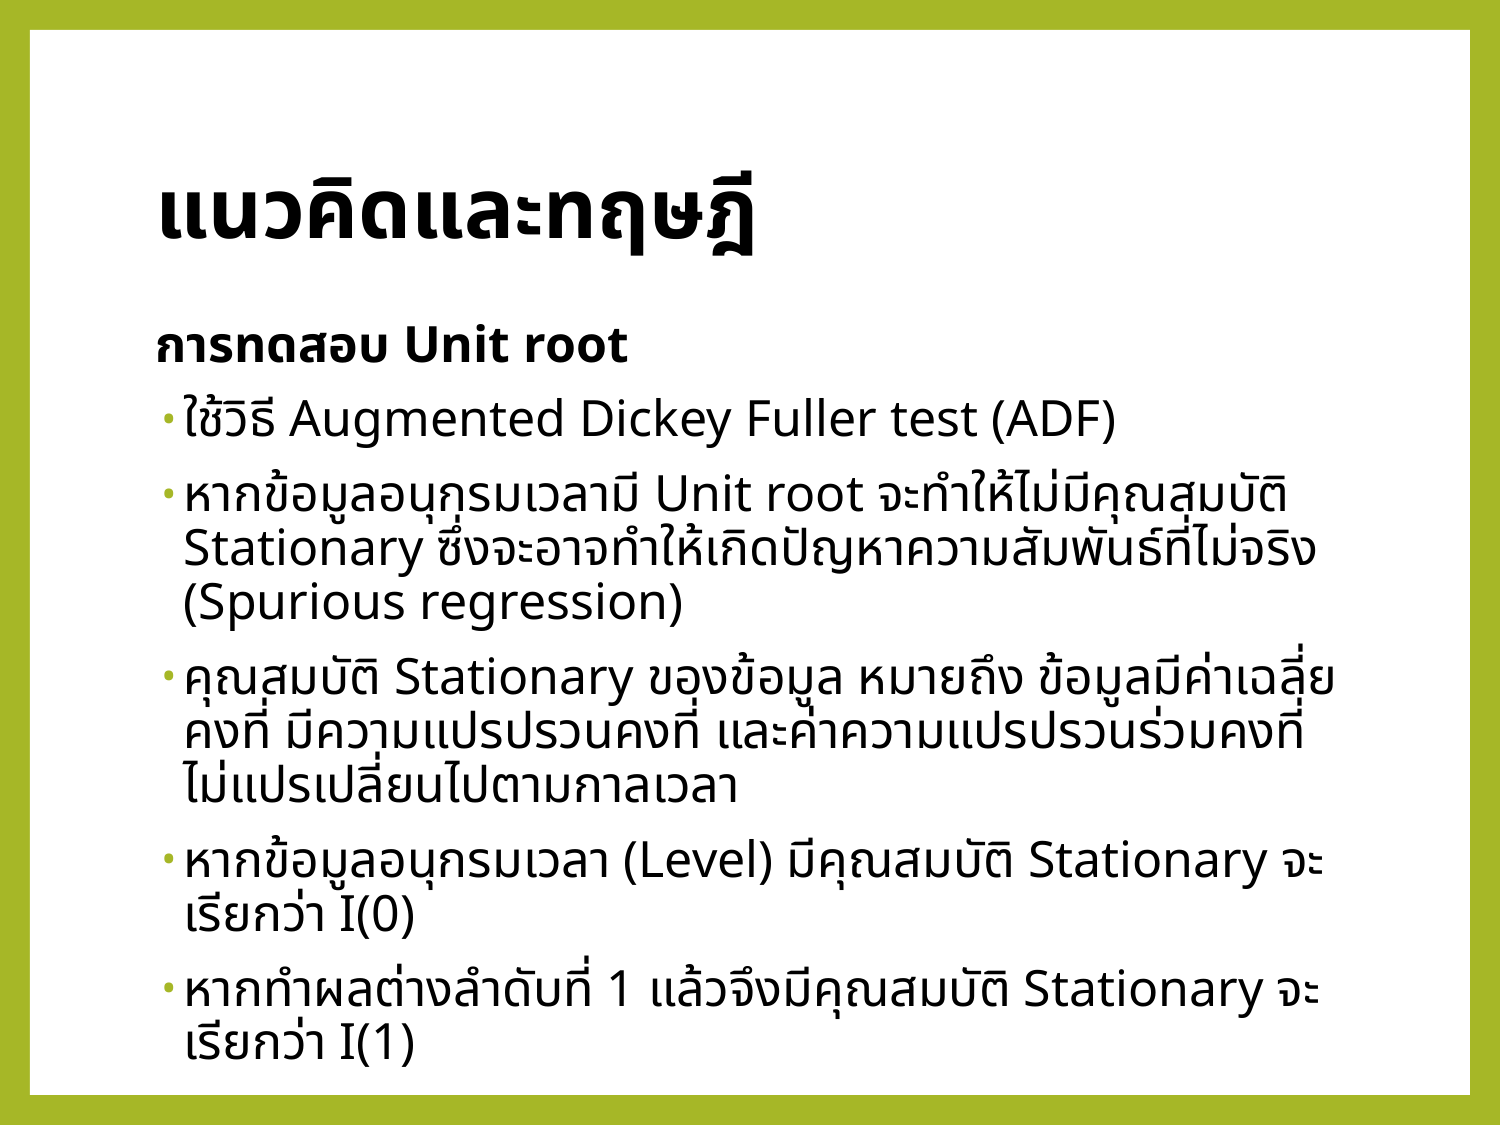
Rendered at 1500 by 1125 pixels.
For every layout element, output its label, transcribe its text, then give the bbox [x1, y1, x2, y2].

list การทดสอบ Unit root ใช้วิธี Augmented Dickey Fuller test (ADF) หากข้อมูลอนุกรมเวลามี Unit root จะทำให้ไม่มีคุณสมบัติ Stationary ซึ่งจะอาจทำให้เกิดปัญหาความสัมพันธ์ที่ไม่จริง (Spurious regression) คุณสมบัติ Stationary ของข้อมูล หมายถึง ข้อมูลมีค่าเฉลี่ยคงที่ มีความแปรปรวนคงที่ และค่าความแปรปรวนร่วมคงที่ ไม่แปรเปลี่ยนไปตามกาลเวลา หากข้อมูลอนุกรมเวลา (Level) มีคุณสมบัติ Stationary จะเรียกว่า I(0) หากทำผลต่างลำดับที่ 1 แล้วจึงมีคุณสมบัติ Stationary จะเรียกว่า I(1) [140, 311, 1356, 974]
title แนวคิดและทฤษฎี [140, 99, 1356, 311]
